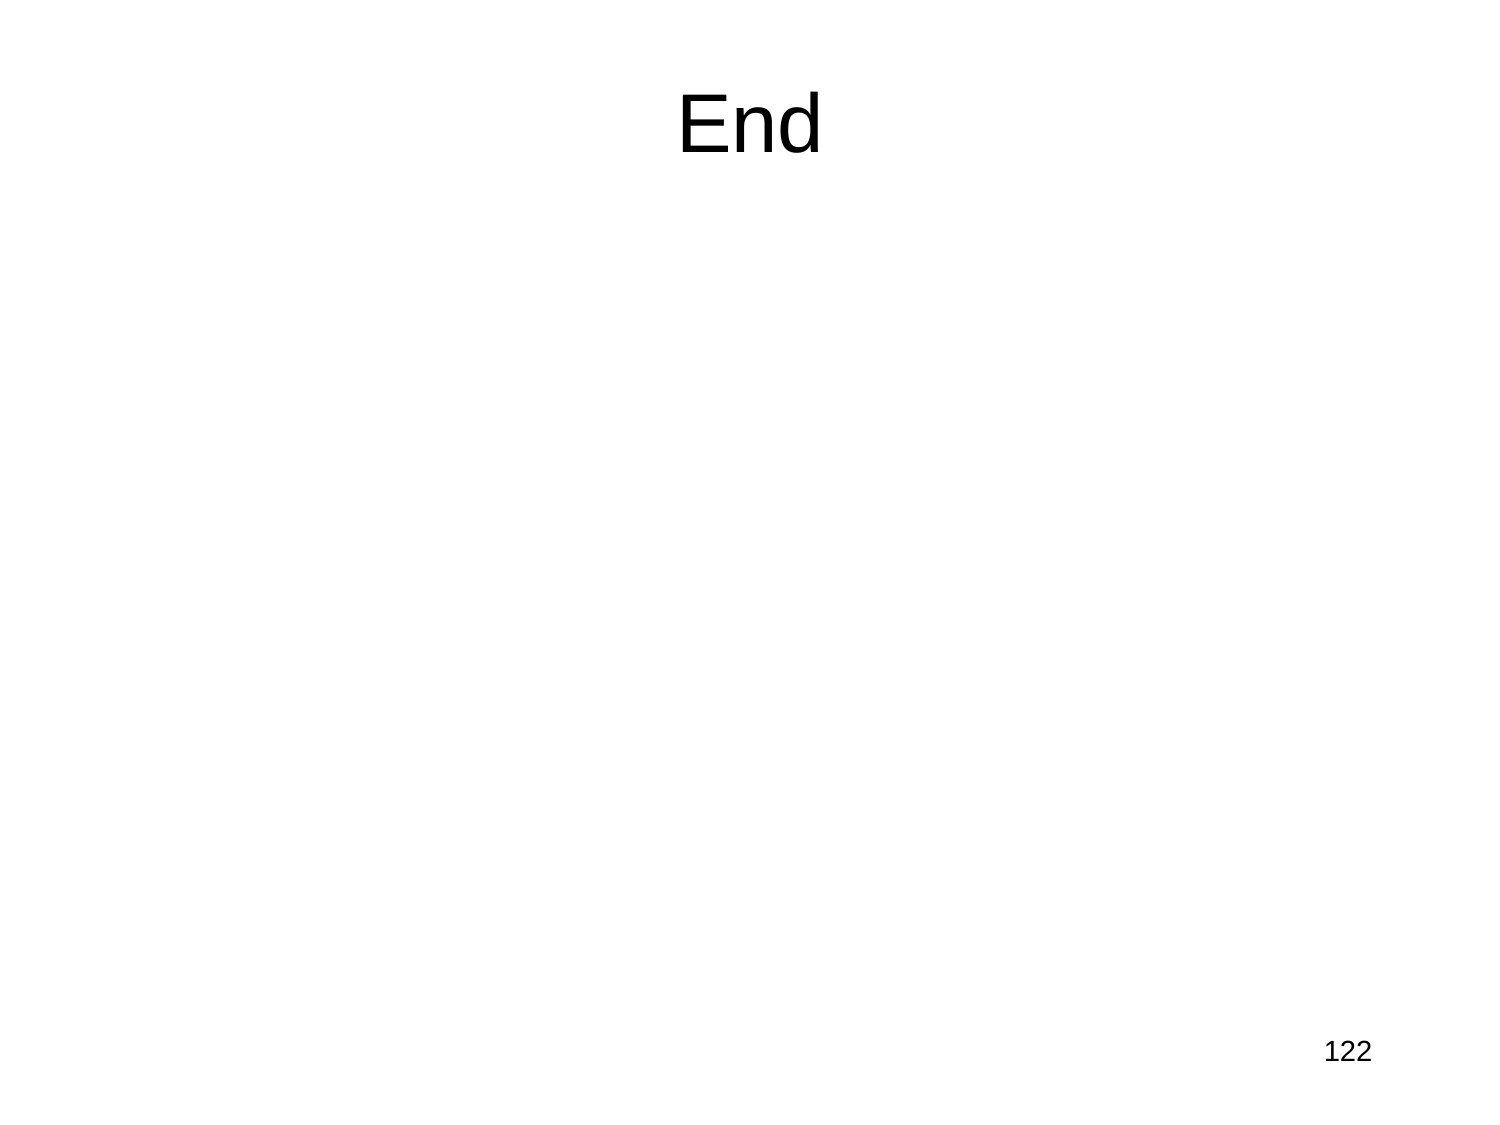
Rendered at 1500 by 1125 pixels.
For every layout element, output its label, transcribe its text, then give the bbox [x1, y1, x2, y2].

title End [112, 37, 1388, 201]
slide_number 122 [1074, 1024, 1388, 1101]
